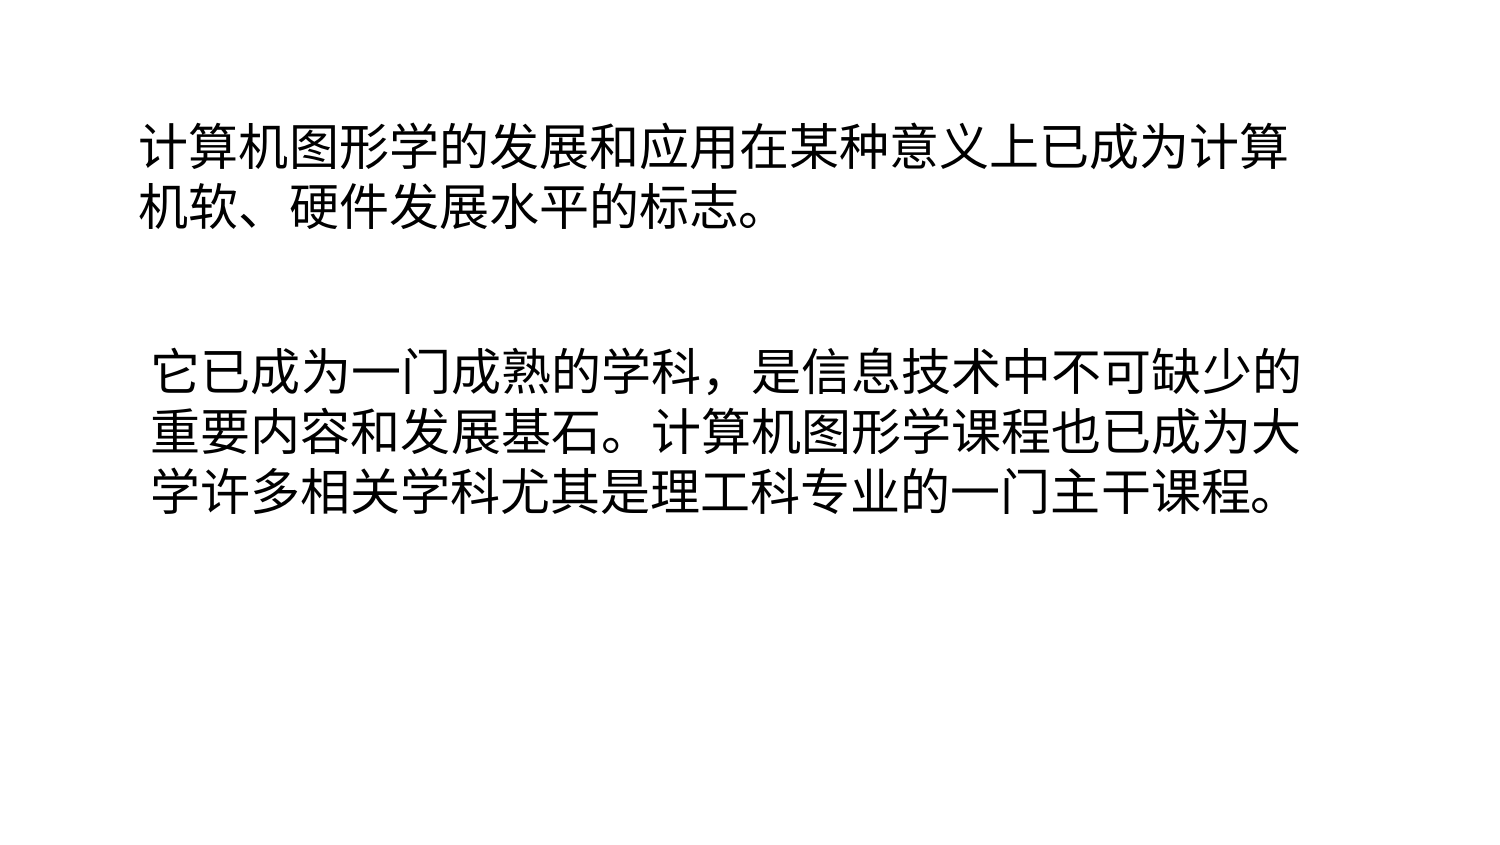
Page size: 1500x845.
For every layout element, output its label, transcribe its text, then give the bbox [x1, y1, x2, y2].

text_box 它已成为一门成熟的学科，是信息技术中不可缺少的 重要内容和发展基石。计算机图形学课程也已成为大 学许多相关学科尤其是理工科专业的一门主干课程。 [148, 338, 1303, 521]
title 计算机图形学的发展和应用在某种意义上已成为计算 机软、硬件发展水平的标志。 [136, 113, 1292, 257]
